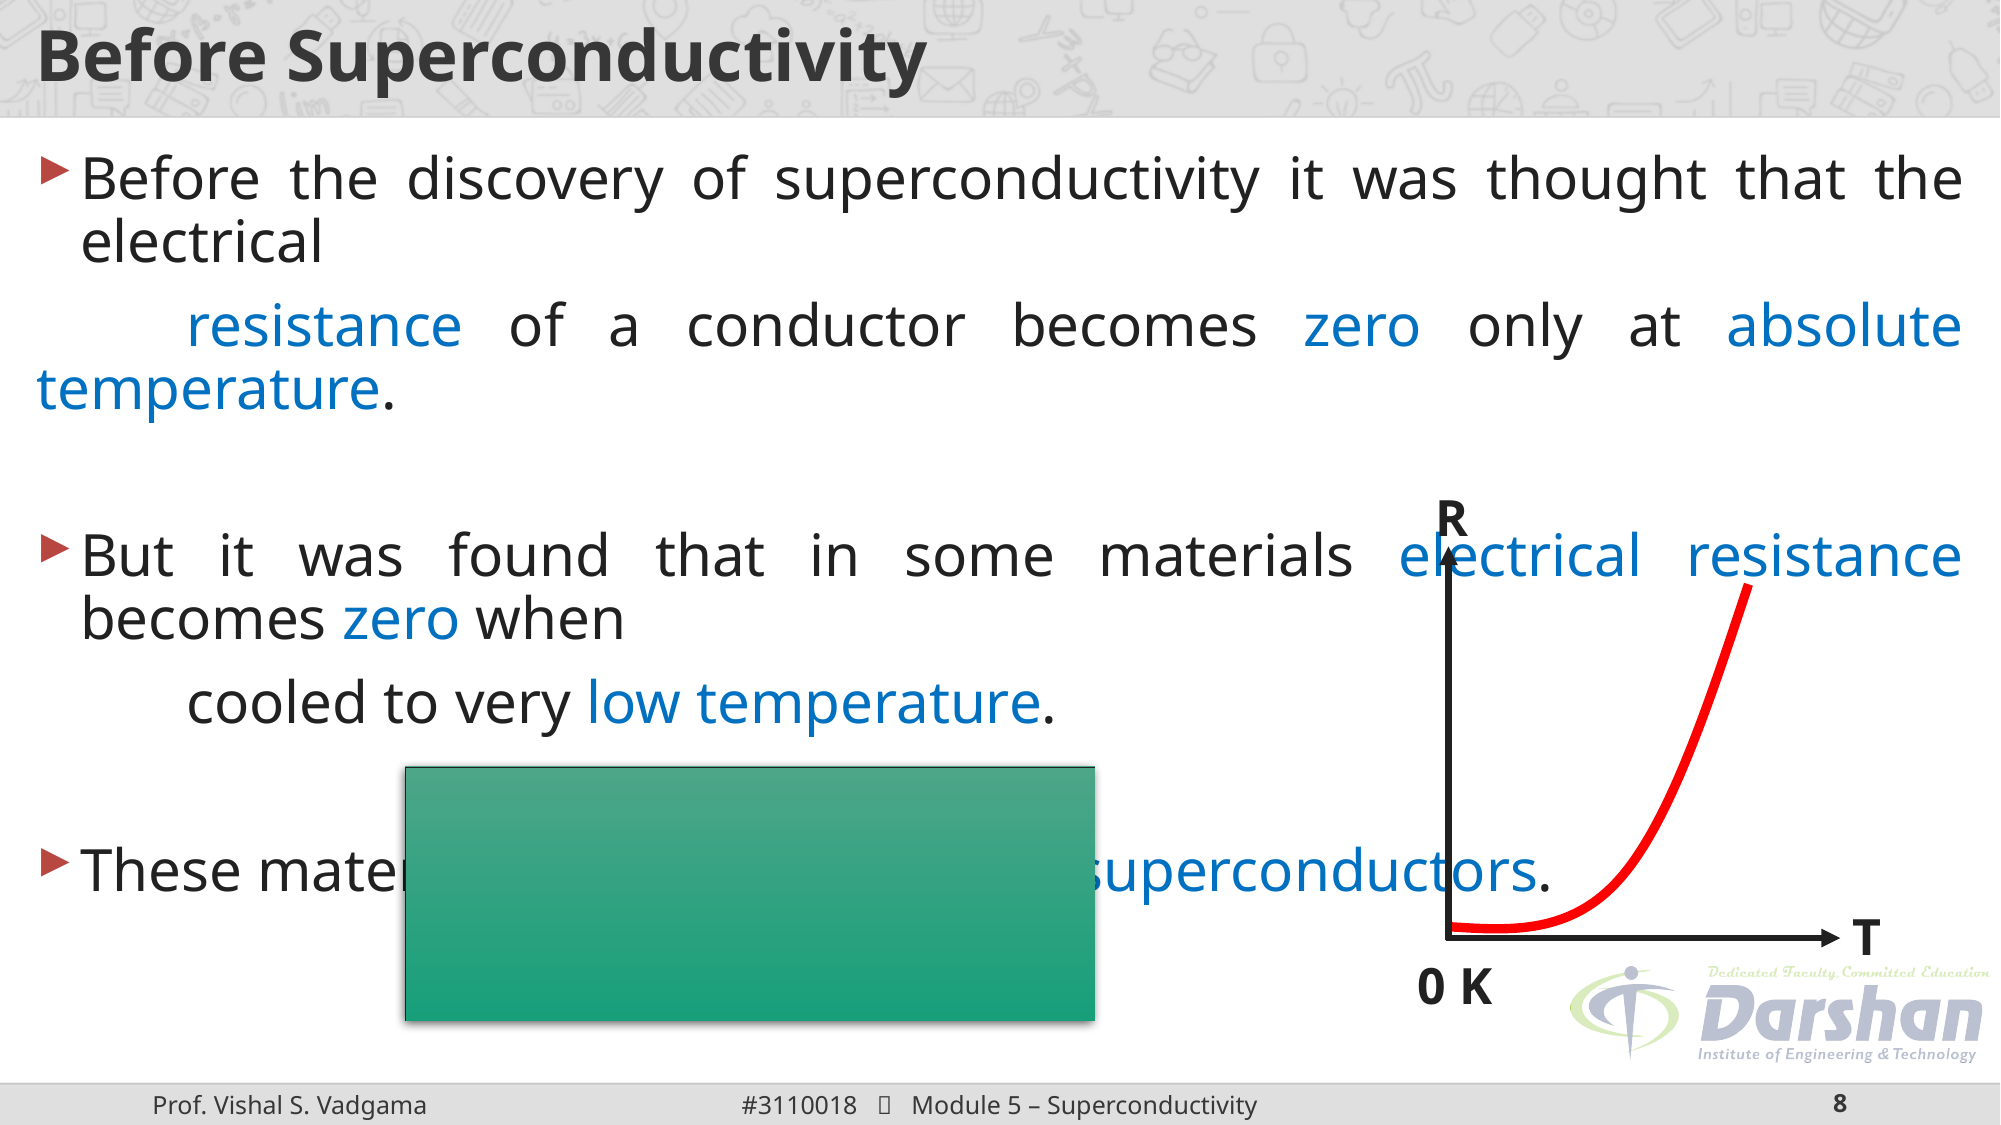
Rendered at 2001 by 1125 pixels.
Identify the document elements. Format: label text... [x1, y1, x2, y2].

text_box [1570, 966, 1990, 1063]
title Before Superconductivity [0, 0, 2000, 117]
list Before the discovery of superconductivity it was thought that the electrical resistance of a conductor becomes zero only at absolute temperature. But it was found that in some materials electrical resistance becomes zero when cooled to very low temperature. These materials are nothing but the superconductors. [21, 141, 1979, 721]
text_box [1402, 479, 1888, 1023]
